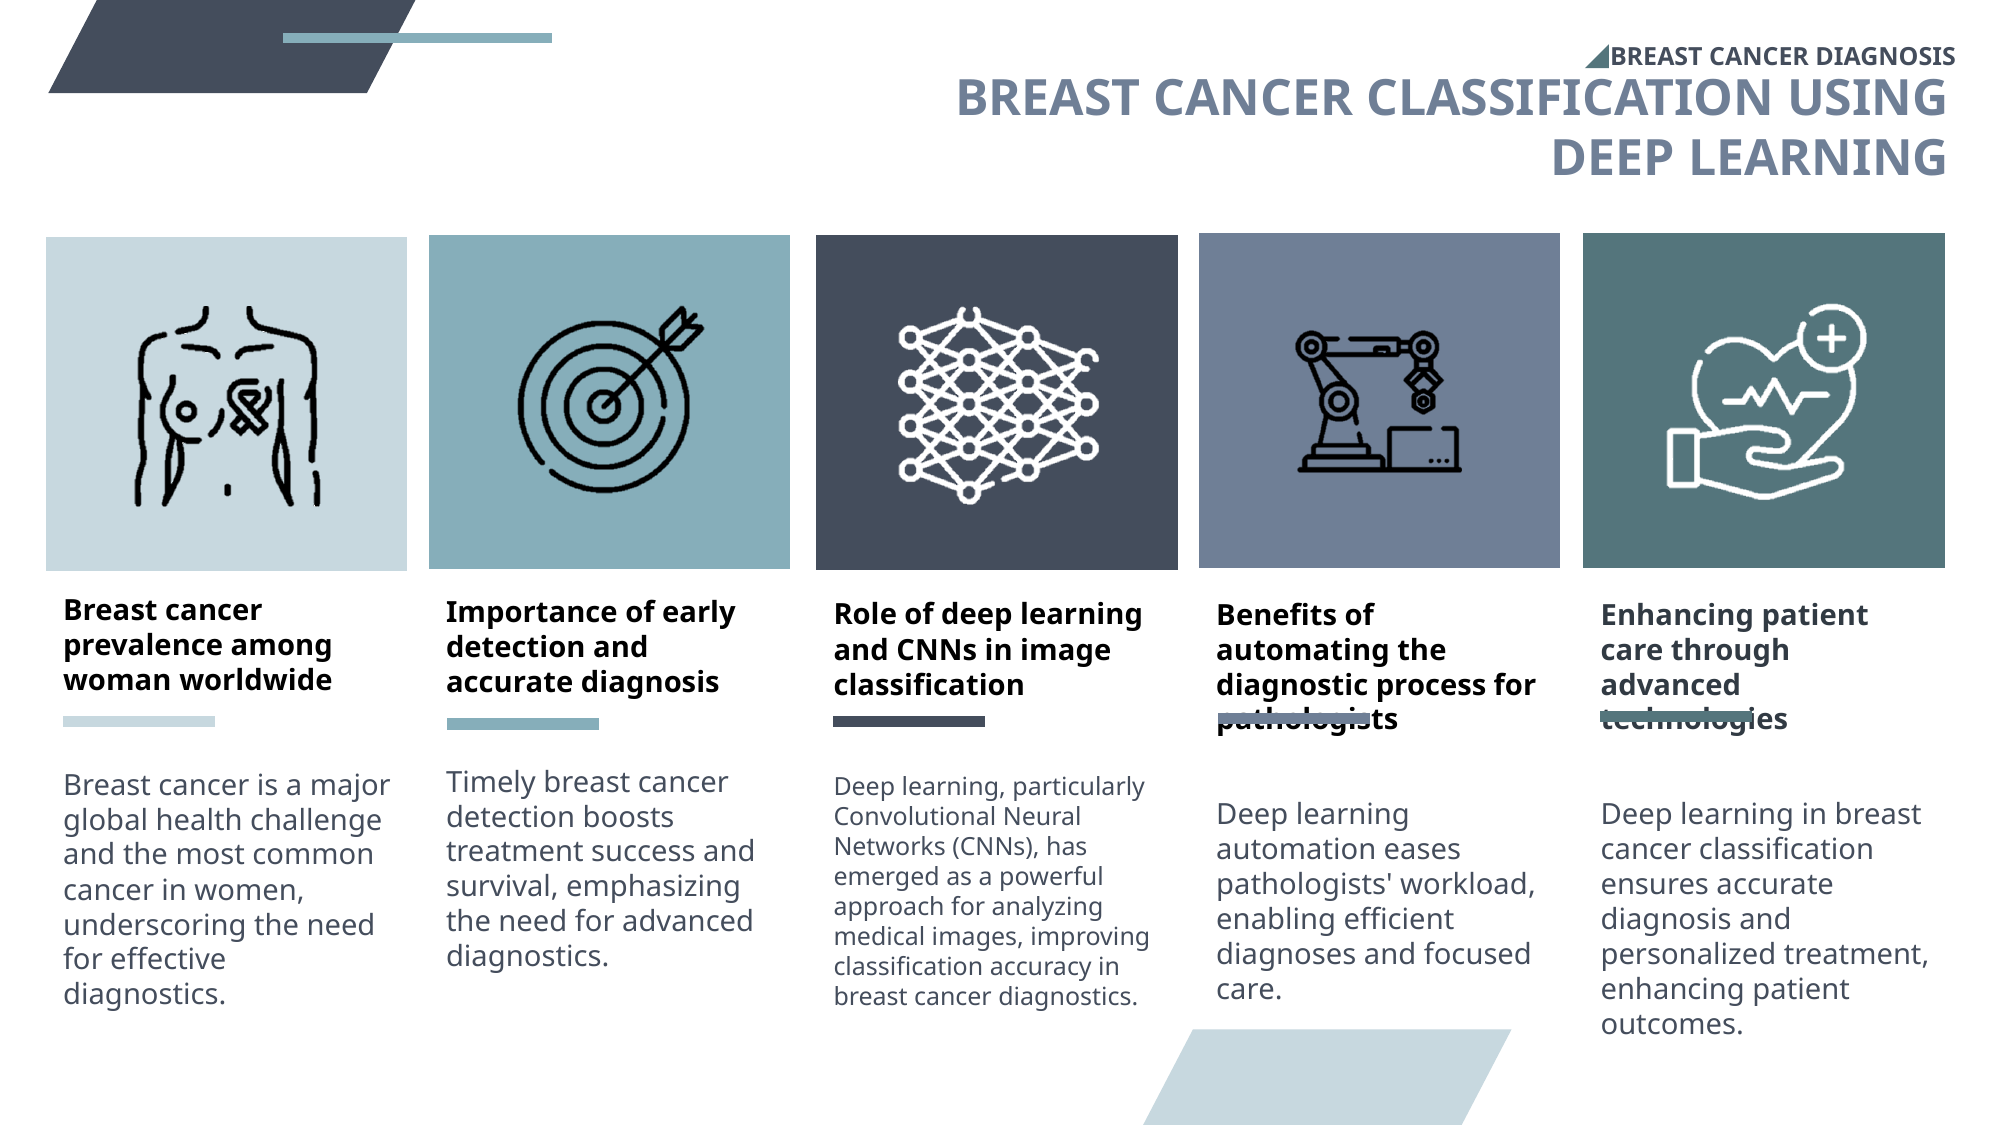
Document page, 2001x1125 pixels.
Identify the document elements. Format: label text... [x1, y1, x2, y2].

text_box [46, 237, 408, 1003]
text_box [429, 236, 791, 985]
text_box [1584, 234, 1946, 1018]
text_box BREAST CANCER CLASSIFICATION USING DEEP LEARNING [934, 57, 1964, 193]
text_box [1199, 234, 1561, 983]
text_box [1143, 1029, 1512, 1125]
text_box [283, 33, 552, 43]
text_box [48, 0, 416, 94]
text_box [817, 236, 1179, 1023]
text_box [1587, 32, 2000, 79]
